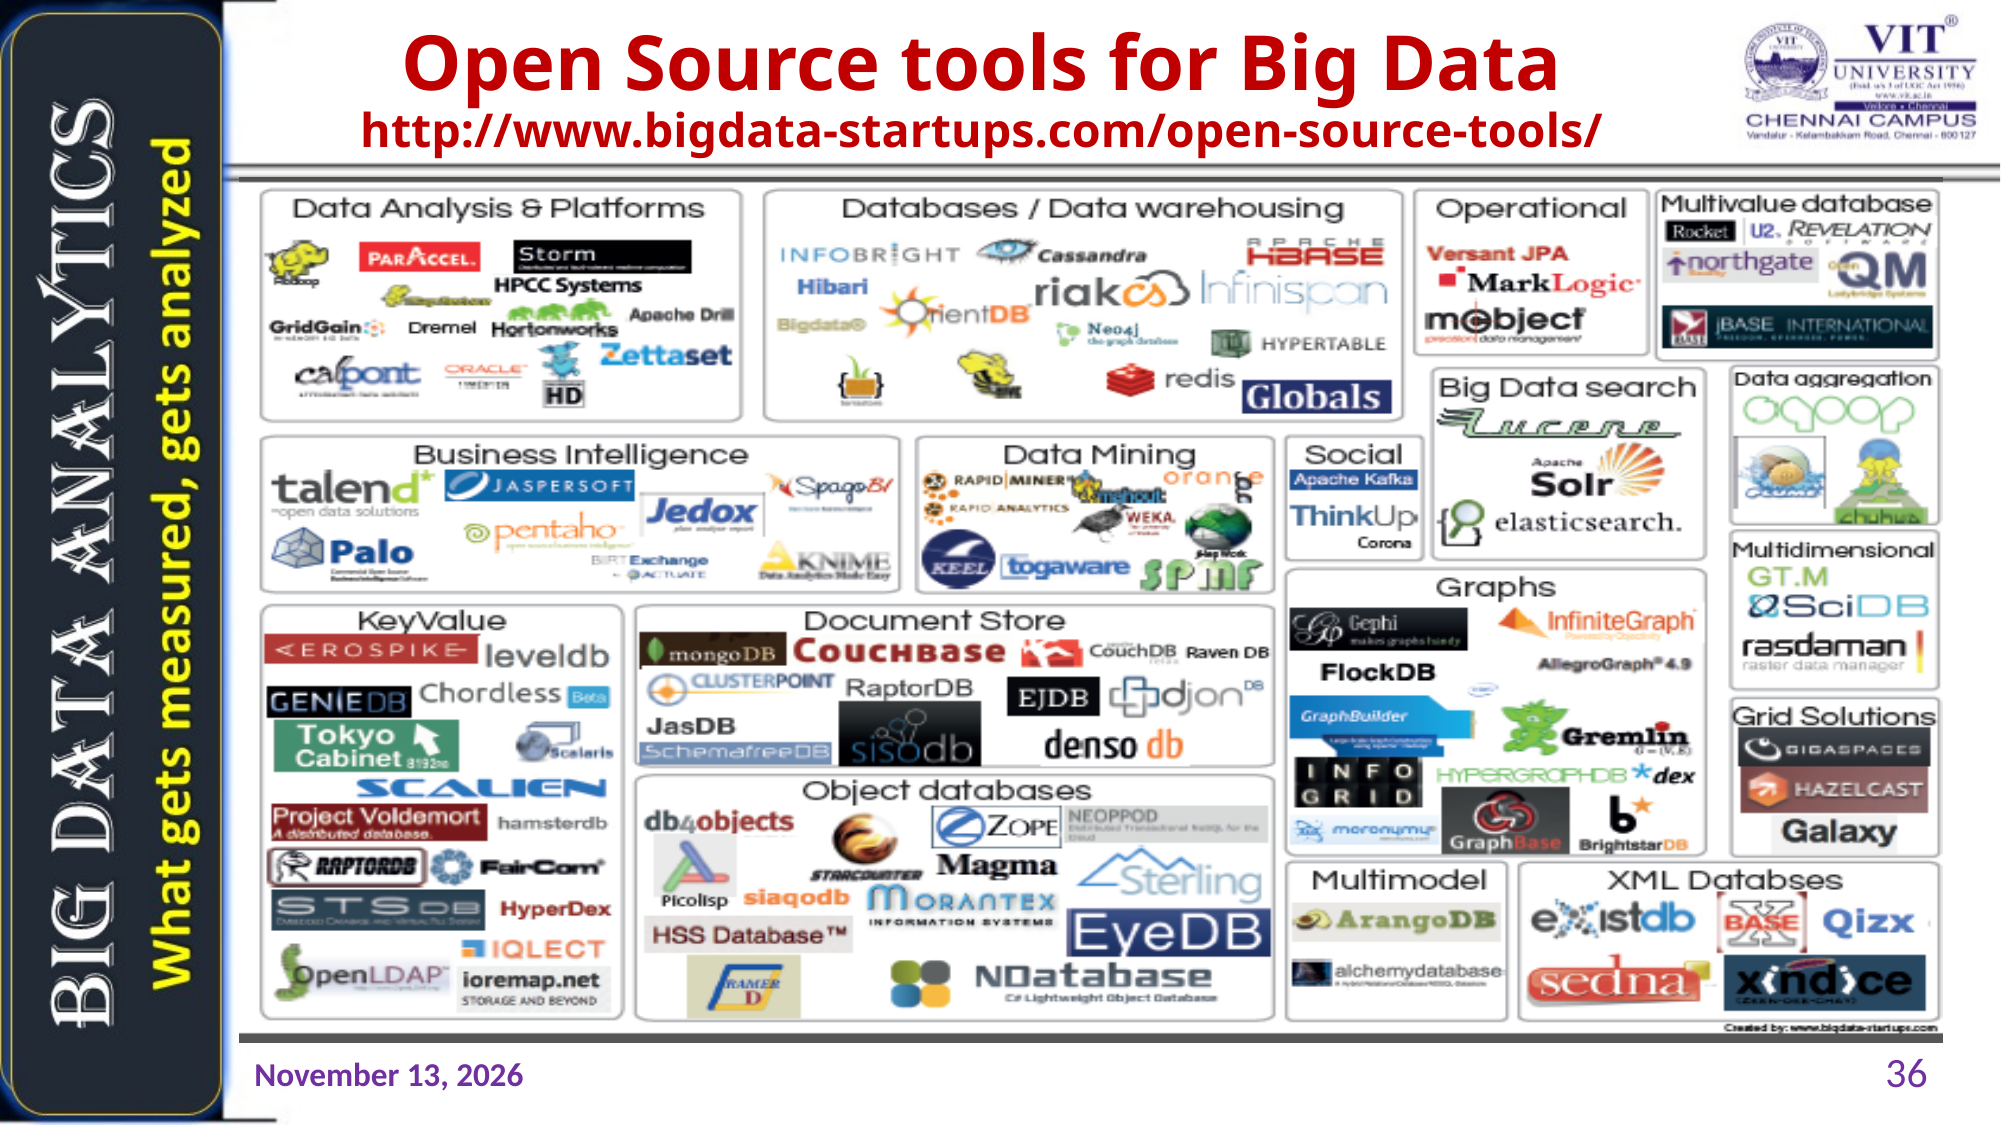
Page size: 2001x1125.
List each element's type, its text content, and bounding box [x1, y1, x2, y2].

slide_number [239, 1043, 588, 1103]
picture [0, 0, 2001, 1125]
title Open Source tools for Big Data http://www.bigdata-startups.com/open-source-tools/ [239, 16, 1725, 167]
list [239, 177, 1943, 1043]
slide_number 36 [1778, 1043, 1943, 1103]
